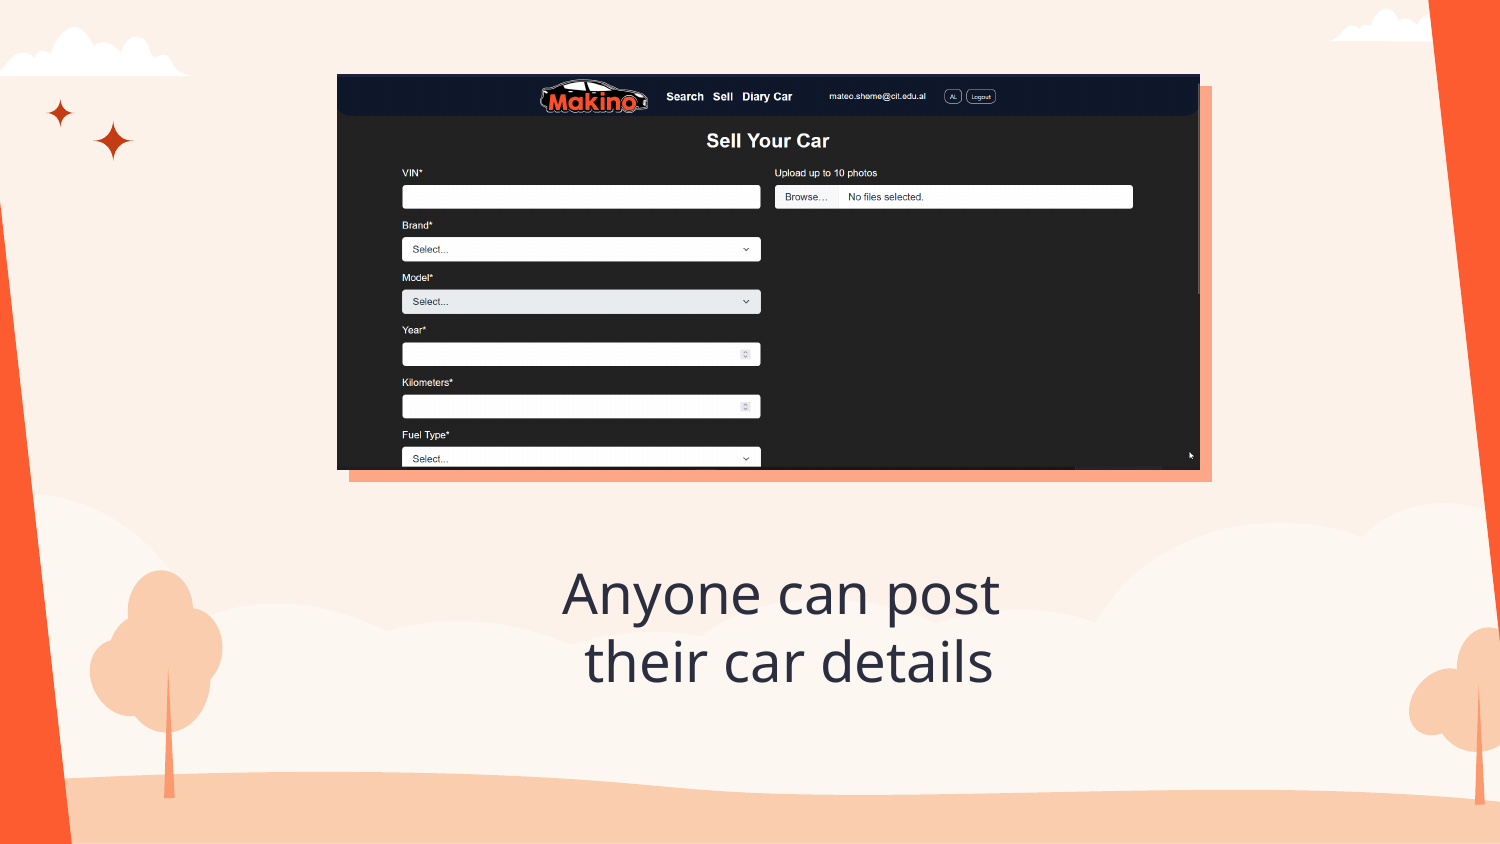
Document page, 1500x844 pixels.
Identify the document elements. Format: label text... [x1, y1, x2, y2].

picture [337, 74, 1201, 470]
title Anyone can post their car details [341, 543, 1238, 638]
